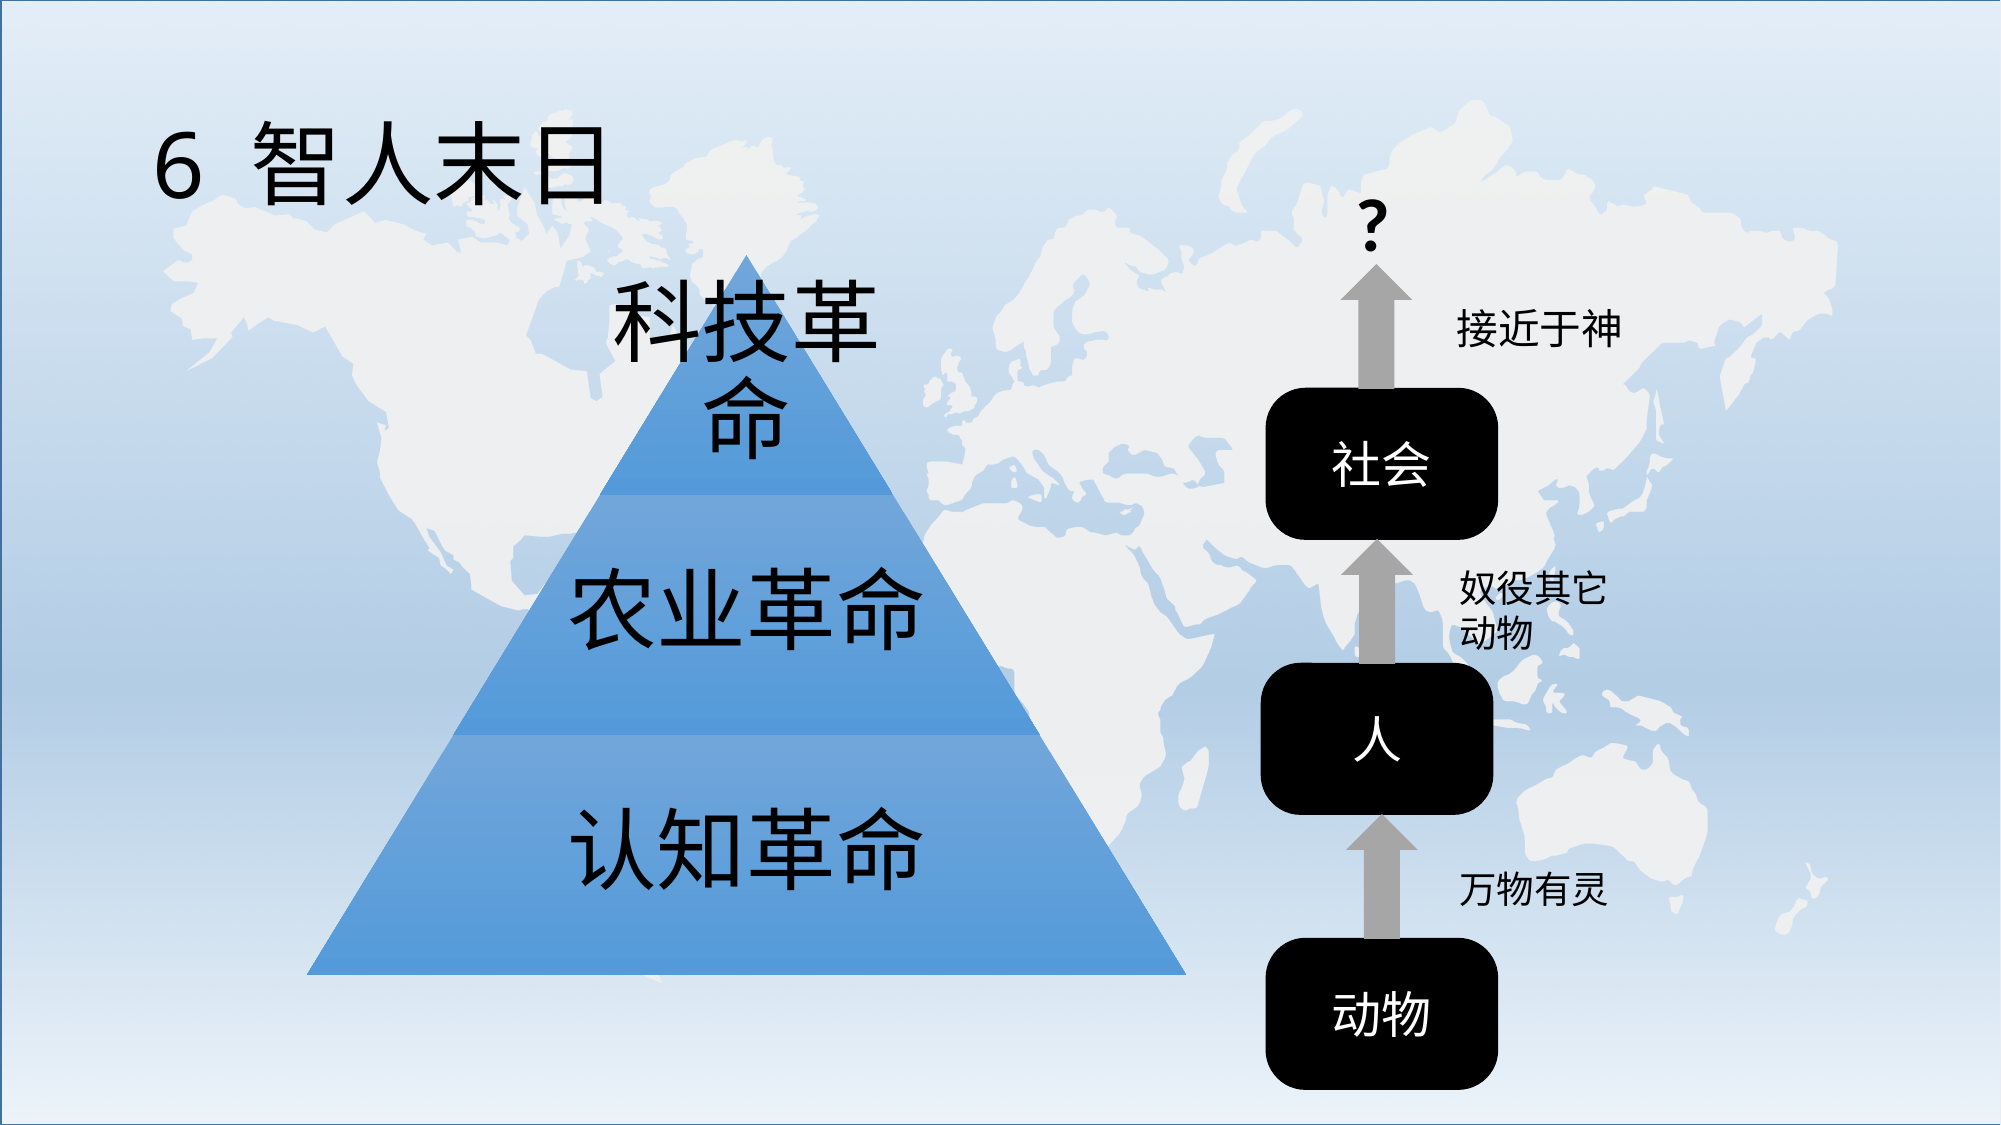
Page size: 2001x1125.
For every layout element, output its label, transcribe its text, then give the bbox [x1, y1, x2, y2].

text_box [1261, 663, 1493, 939]
text_box 农业革命 [454, 494, 1040, 734]
title 6 智人末日 [137, 59, 1863, 278]
text_box 认知革命 [306, 734, 1187, 975]
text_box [1340, 263, 1650, 389]
text_box 动物 [1265, 939, 1499, 1090]
text_box 奴役其它动物 [1498, 557, 1625, 663]
text_box ? [1340, 169, 1413, 263]
picture [0, 0, 2001, 1125]
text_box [1266, 388, 1498, 664]
text_box 科技革命 [600, 254, 893, 494]
text_box 万物有灵 [1493, 858, 1625, 918]
